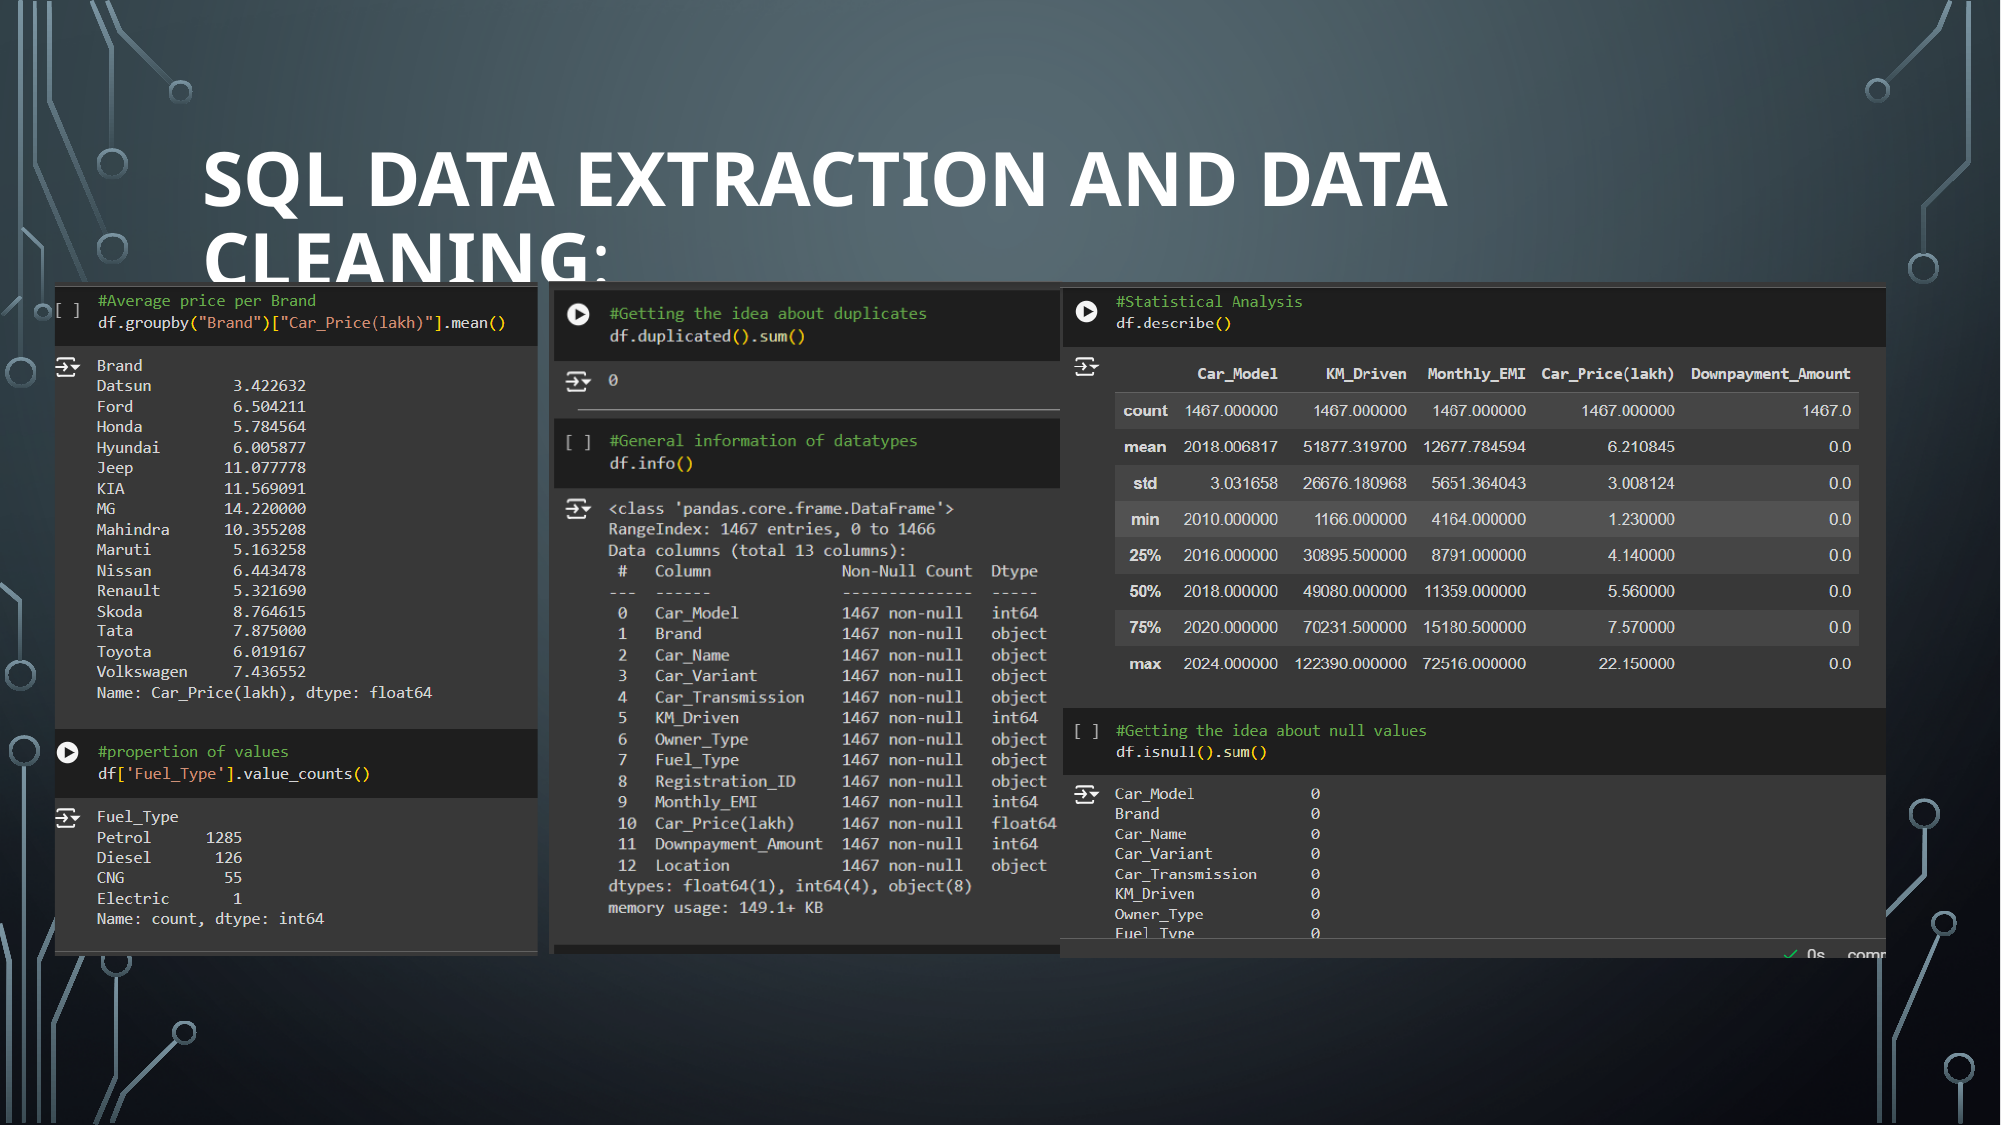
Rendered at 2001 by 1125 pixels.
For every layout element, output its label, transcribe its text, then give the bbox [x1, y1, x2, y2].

title SQL Data Extraction and data cleaning: [187, 101, 1813, 282]
picture [54, 280, 1886, 959]
